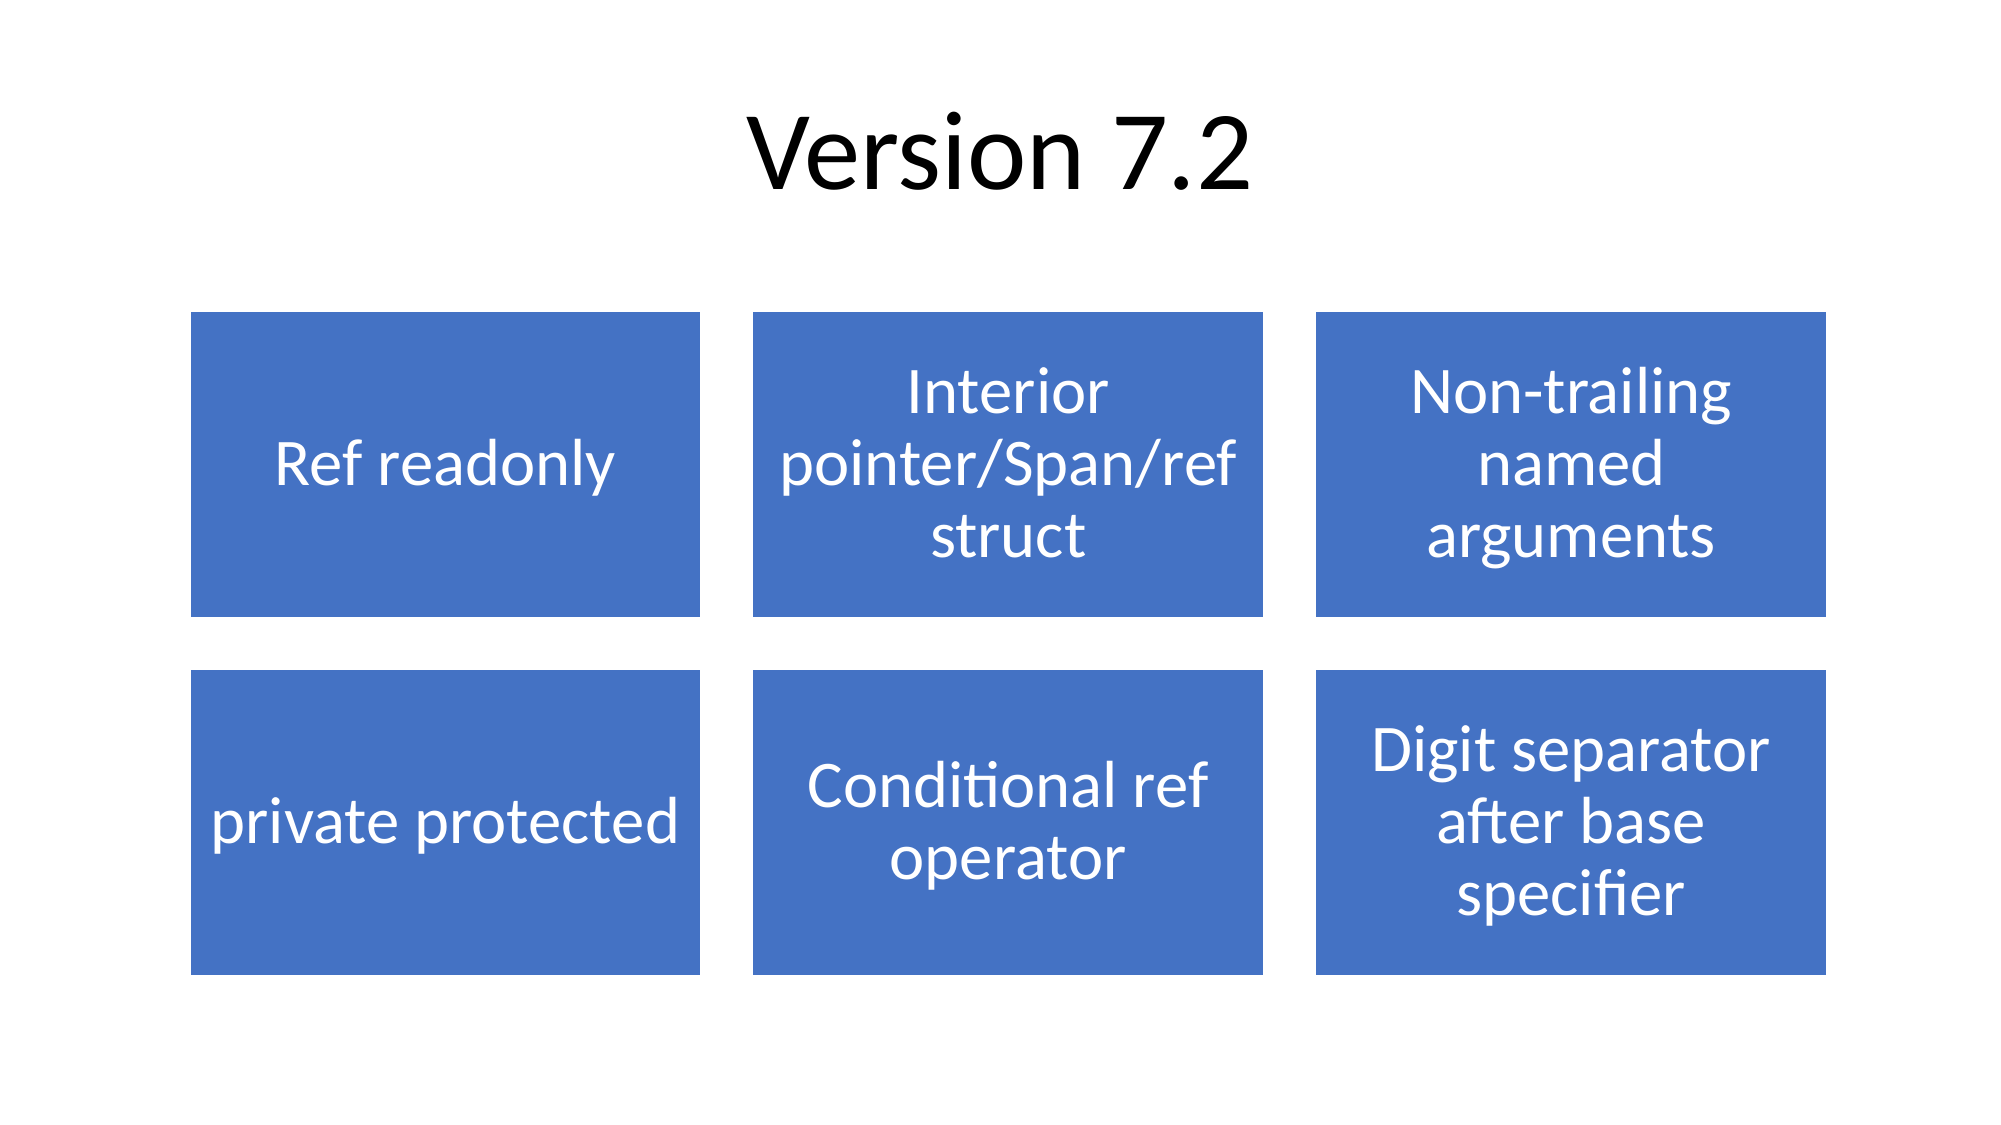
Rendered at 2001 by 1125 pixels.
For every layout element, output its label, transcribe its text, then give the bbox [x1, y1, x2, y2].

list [70, 310, 1946, 976]
text_box Version 7.2 [731, 70, 1269, 220]
